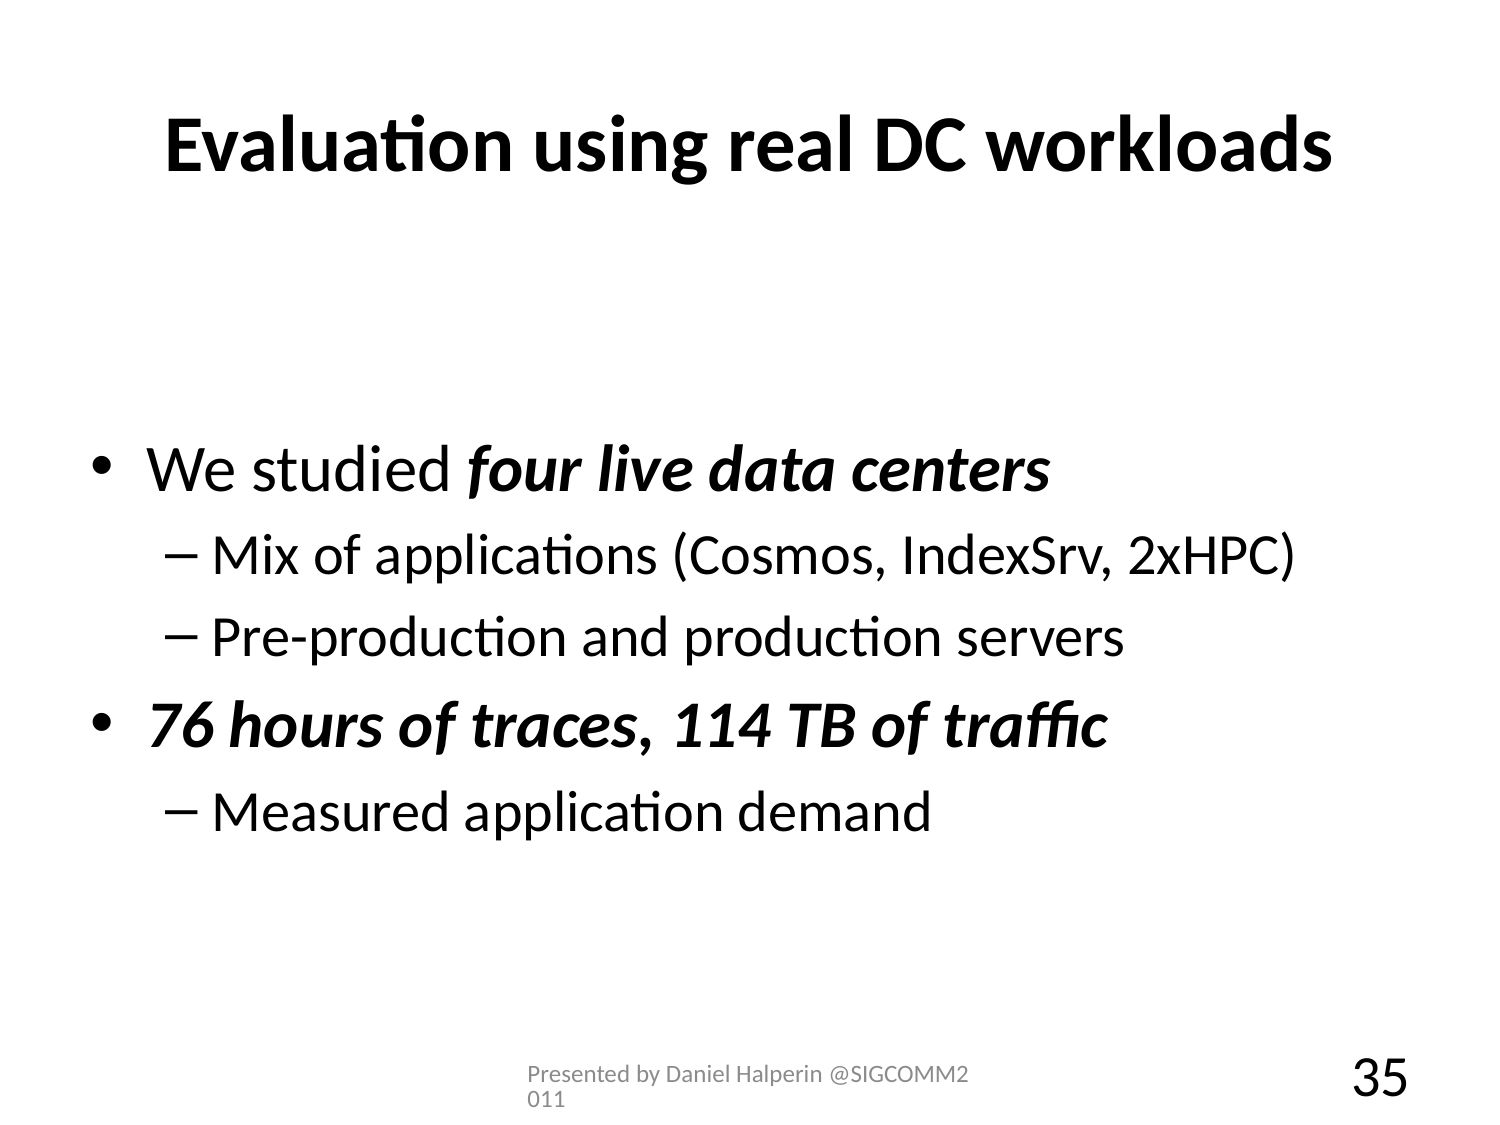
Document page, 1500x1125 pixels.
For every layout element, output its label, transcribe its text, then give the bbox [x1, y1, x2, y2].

title Evaluation using real DC workloads [75, 45, 1425, 233]
footer Presented by Daniel Halperin @SIGCOMM2011 [512, 1042, 988, 1103]
slide_number 35 [1074, 1042, 1425, 1103]
list We studied four live data centers Mix of applications (Cosmos, IndexSrv, 2xHPC) Pre-production and production servers 76 hours of traces, 114 TB of traffic Measured application demand [75, 262, 1445, 1005]
